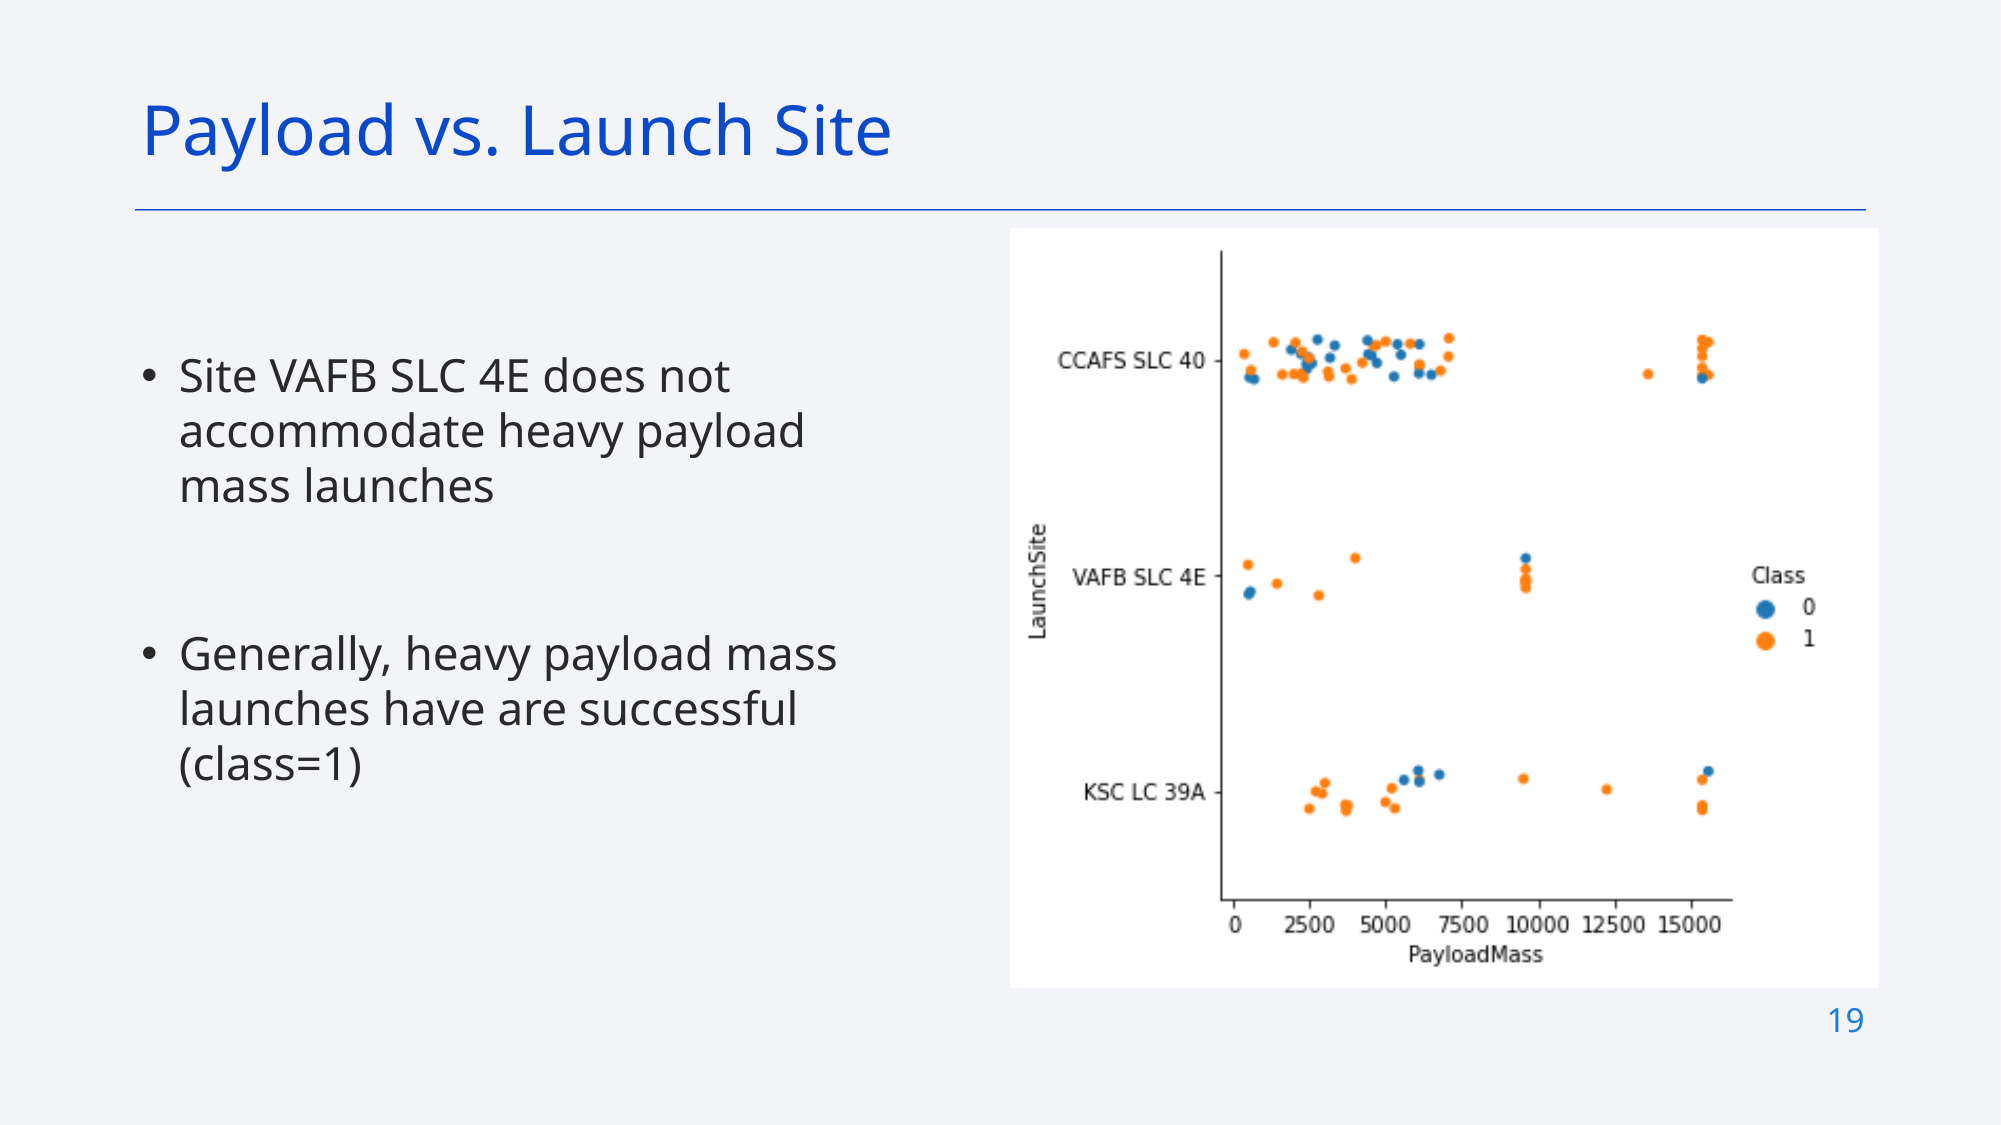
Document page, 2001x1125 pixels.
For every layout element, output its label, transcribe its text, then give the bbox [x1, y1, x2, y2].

list Site VAFB SLC 4E does not accommodate heavy payload mass launches Generally, heavy payload mass launches have are successful (class=1) [126, 339, 871, 965]
picture [0, 0, 2001, 1125]
text_box Payload vs. Launch Site [126, 88, 1852, 179]
slide_number 19 [1429, 988, 1880, 1055]
